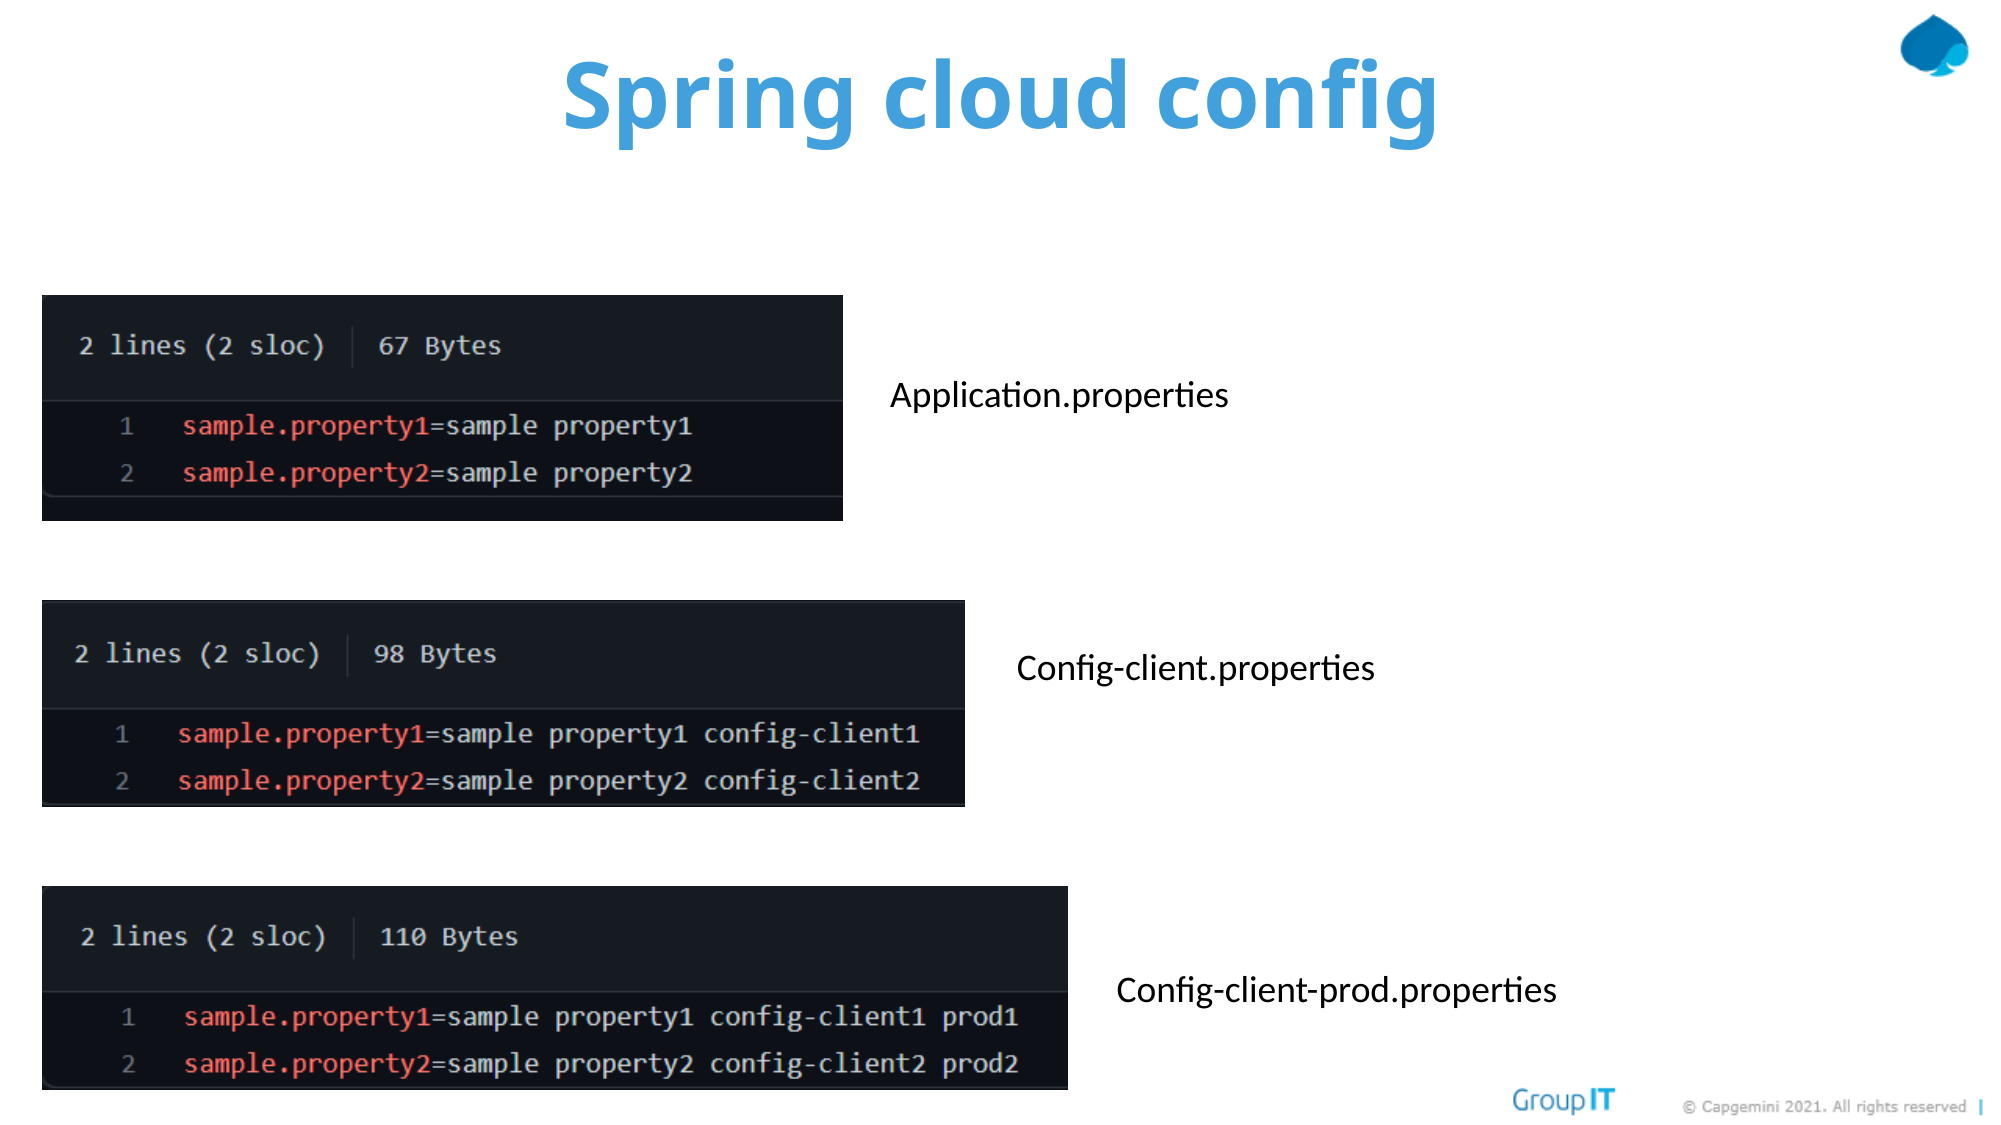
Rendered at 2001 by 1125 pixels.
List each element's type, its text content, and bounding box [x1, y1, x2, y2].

picture [42, 295, 843, 521]
picture [1887, 0, 1986, 93]
text_box Application.properties [875, 362, 1411, 423]
text_box Config-client.properties [1002, 635, 1538, 696]
text_box Config-client-prod.properties [1101, 957, 1637, 1017]
picture [42, 885, 1068, 1090]
picture [1495, 1063, 2000, 1125]
text_box Spring cloud config [256, 29, 1748, 154]
picture [42, 600, 965, 807]
